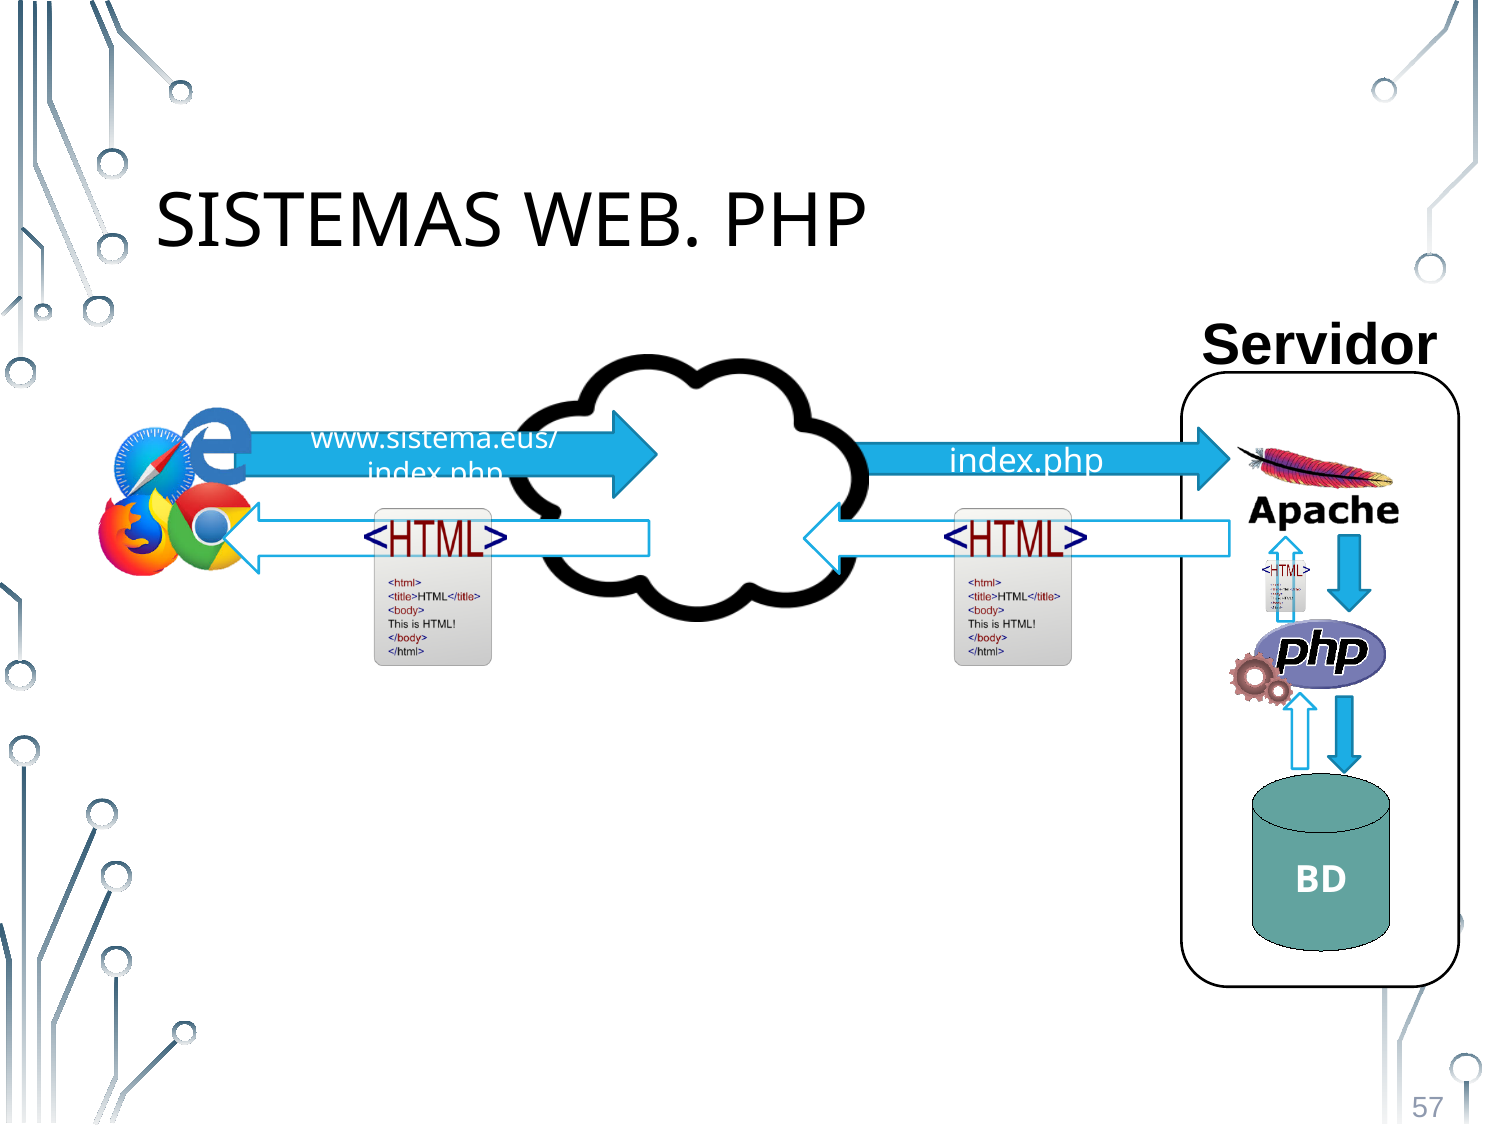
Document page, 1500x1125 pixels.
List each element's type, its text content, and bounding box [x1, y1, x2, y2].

text_box index.php [869, 426, 1229, 492]
text_box www.sistema.eus/index.php [261, 431, 507, 478]
picture [1229, 617, 1388, 707]
text_box [1180, 371, 1461, 989]
picture [1261, 560, 1310, 613]
text_box [1268, 536, 1304, 560]
text_box [1326, 536, 1372, 613]
text_box Servidor [1186, 298, 1453, 384]
text_box [869, 519, 944, 558]
picture [1229, 438, 1413, 536]
text_box [256, 501, 363, 575]
text_box [1276, 613, 1296, 617]
title Sistemas Web. PHP [140, 101, 1360, 344]
text_box [1087, 519, 1231, 558]
text_box BD [1252, 773, 1390, 952]
text_box [1326, 695, 1362, 774]
text_box [1282, 692, 1318, 771]
picture [95, 402, 261, 576]
picture [944, 508, 1087, 666]
picture [363, 353, 869, 666]
